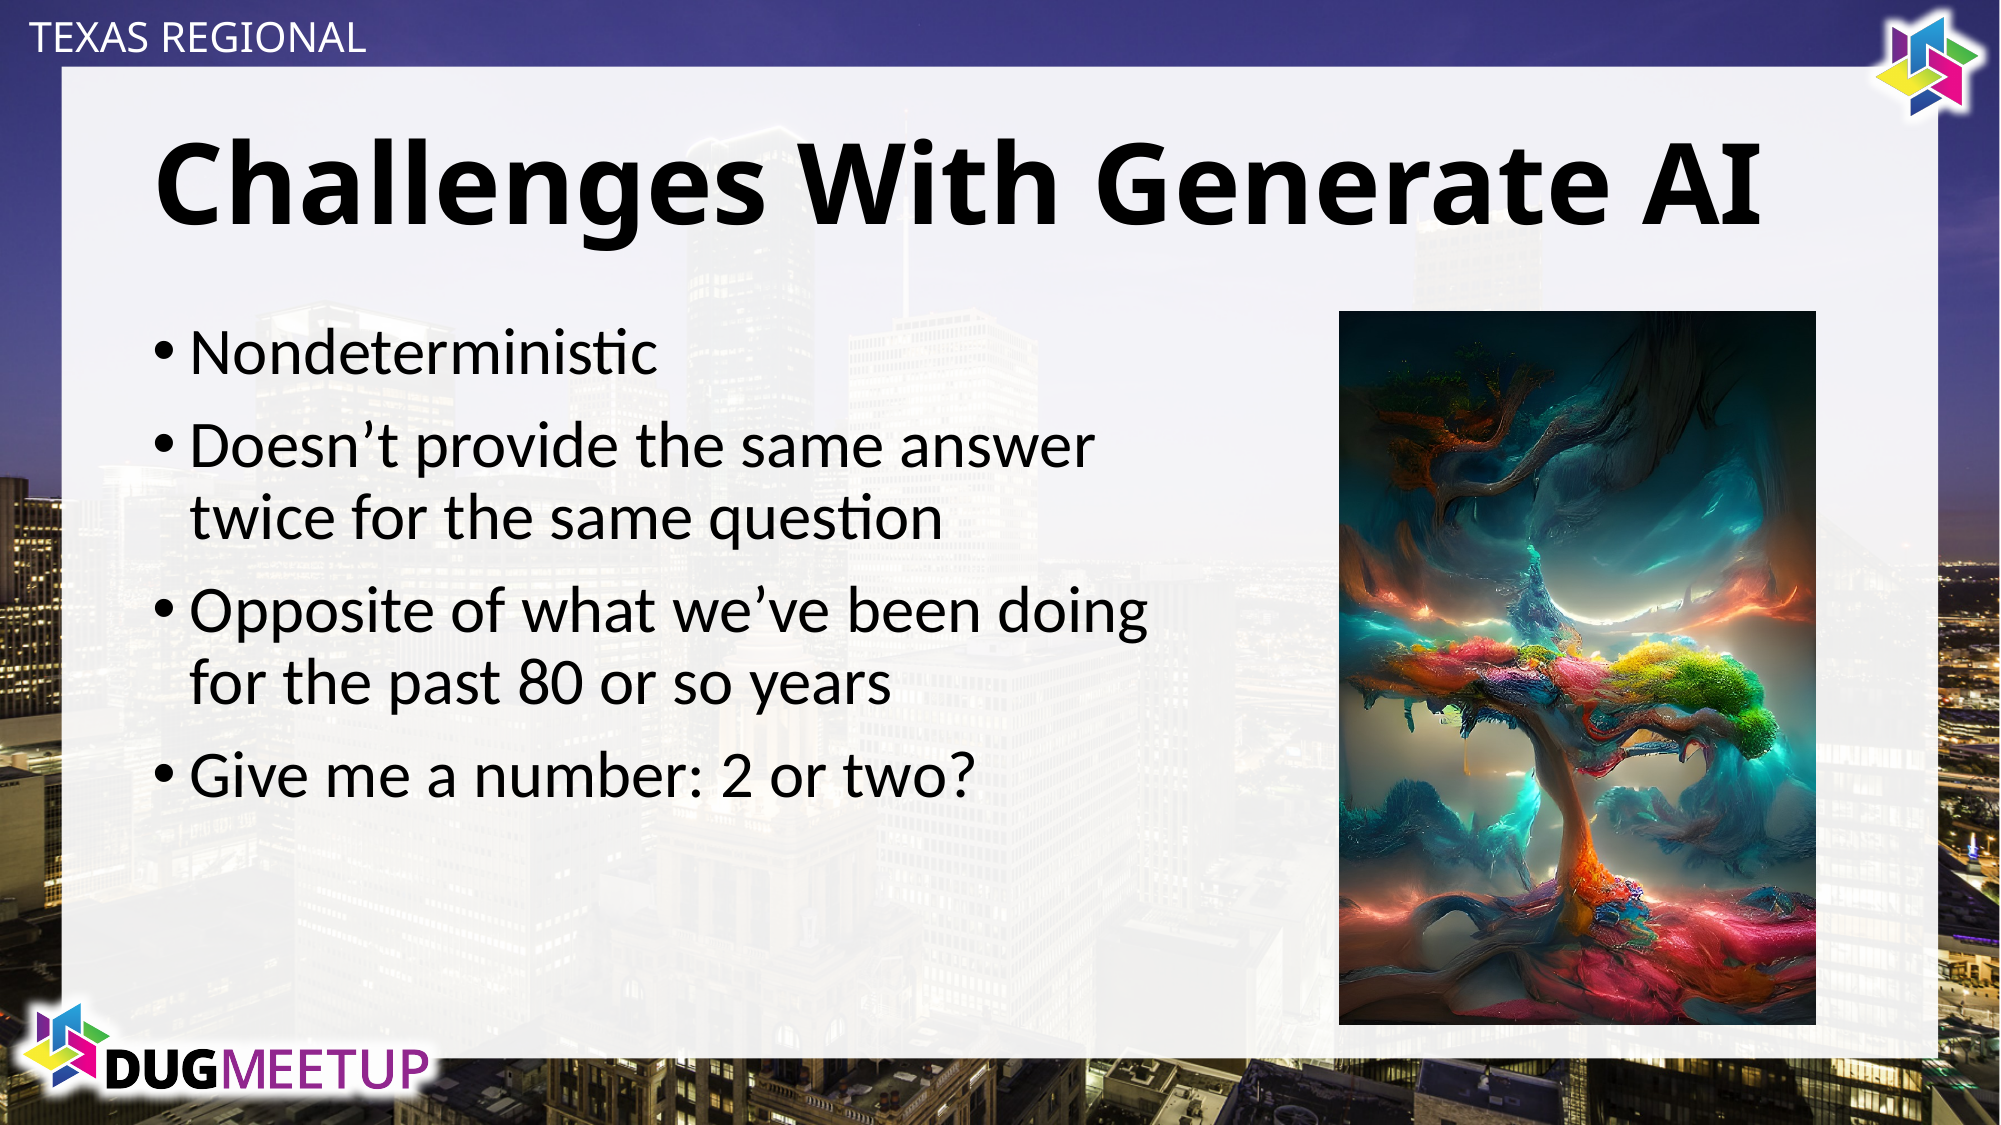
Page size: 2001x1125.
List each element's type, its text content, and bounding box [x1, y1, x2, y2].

title Challenges With Generate AI [137, 79, 1863, 297]
picture [0, 0, 2000, 1125]
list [1339, 311, 1816, 1025]
list Nondeterministic Doesn’t provide the same answer twice for the same question Opposite of what we’ve been doing for the past 80 or so years Give me a number: 2 or two? [137, 309, 1252, 1024]
